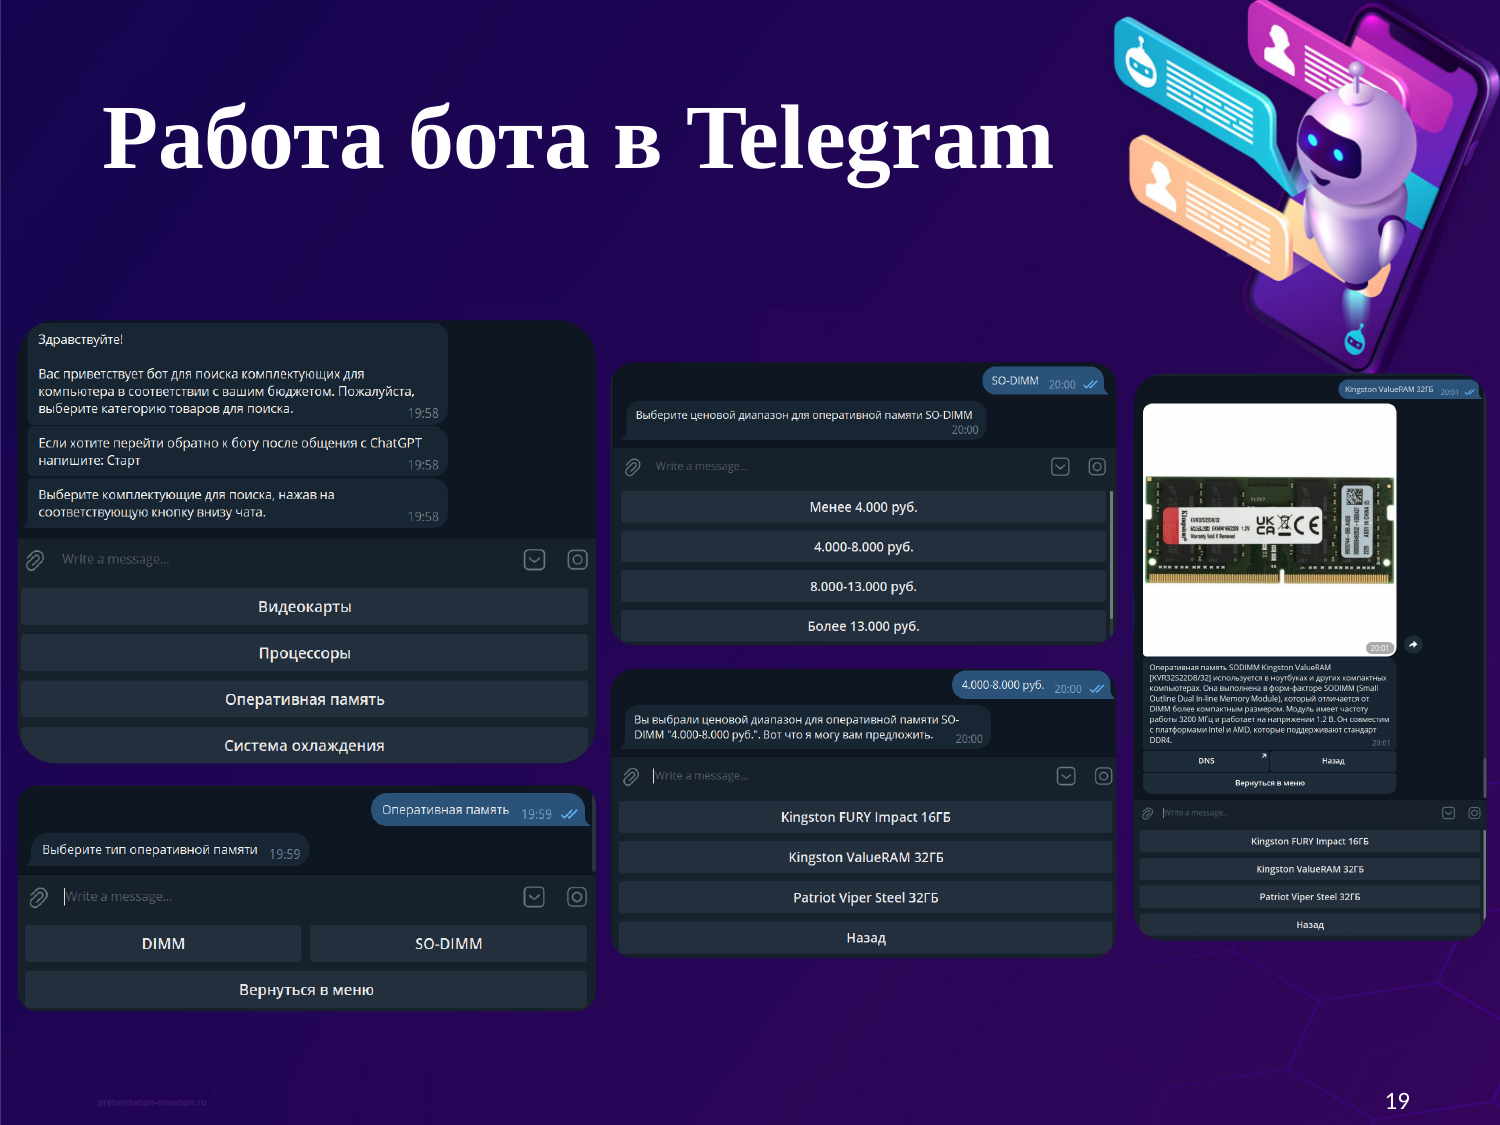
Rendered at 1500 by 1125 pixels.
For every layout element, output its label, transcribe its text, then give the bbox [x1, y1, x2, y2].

picture [0, 0, 1500, 1125]
title Работа бота в Telegram [41, 37, 1117, 227]
slide_number 19 [1074, 1069, 1425, 1125]
